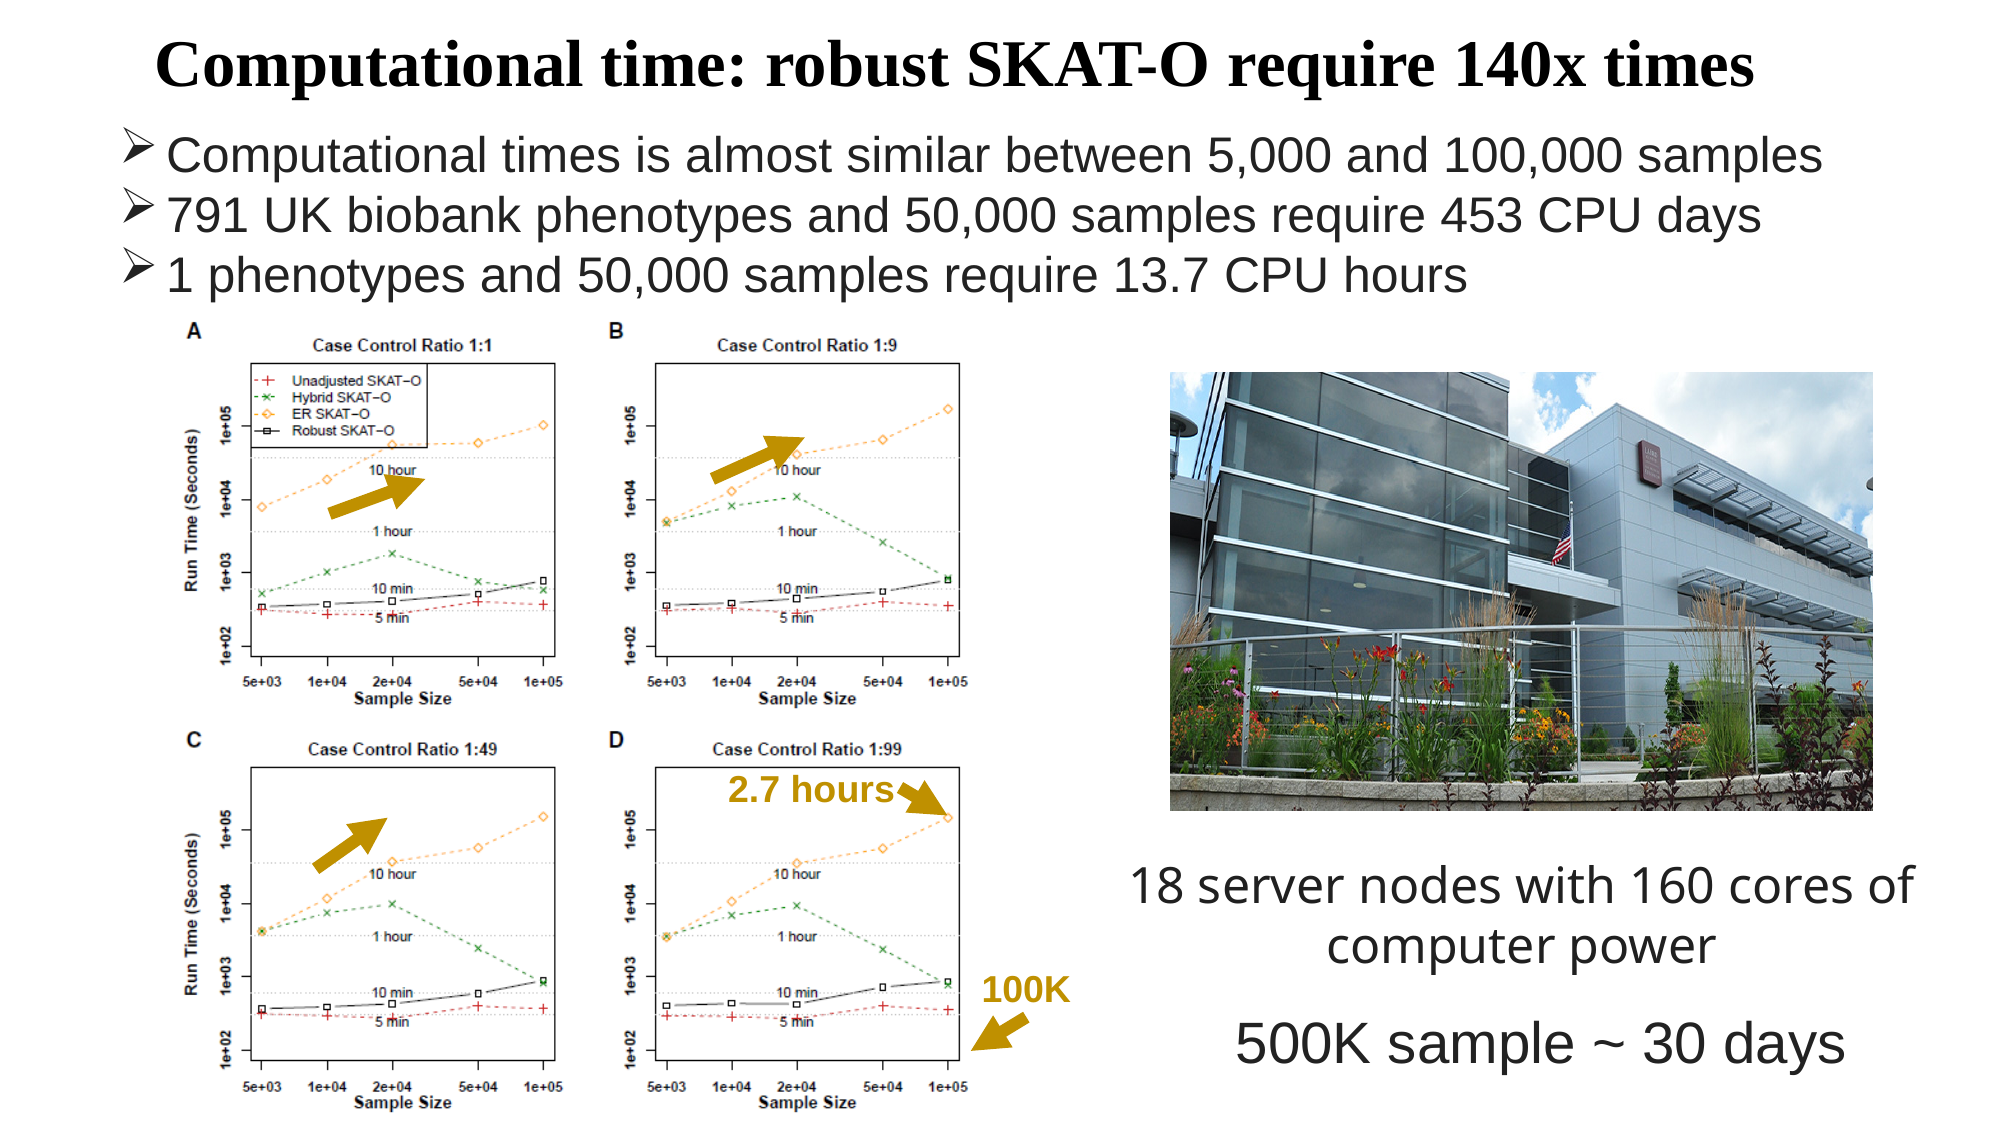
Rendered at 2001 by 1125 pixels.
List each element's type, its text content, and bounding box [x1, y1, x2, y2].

text_box 100K [978, 957, 1086, 1018]
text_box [970, 1017, 1027, 1051]
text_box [712, 437, 805, 479]
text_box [329, 478, 426, 514]
picture [1170, 372, 1873, 811]
text_box 18 server nodes with 160 cores of computer power [1054, 846, 1990, 981]
text_box Computational time: robust SKAT-O require 140x times [139, 12, 1773, 108]
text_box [315, 817, 388, 869]
picture [174, 312, 978, 1125]
text_box Computational times is almost similar between 5,000 and 100,000 samples 791 UK biobank phenotypes and 50,000 samples require 453 CPU days 1 phenotypes and 50,000 samples require 13.7 CPU hours [104, 114, 1851, 370]
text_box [899, 787, 948, 816]
text_box 500K sample ~ 30 days [1220, 998, 1863, 1083]
